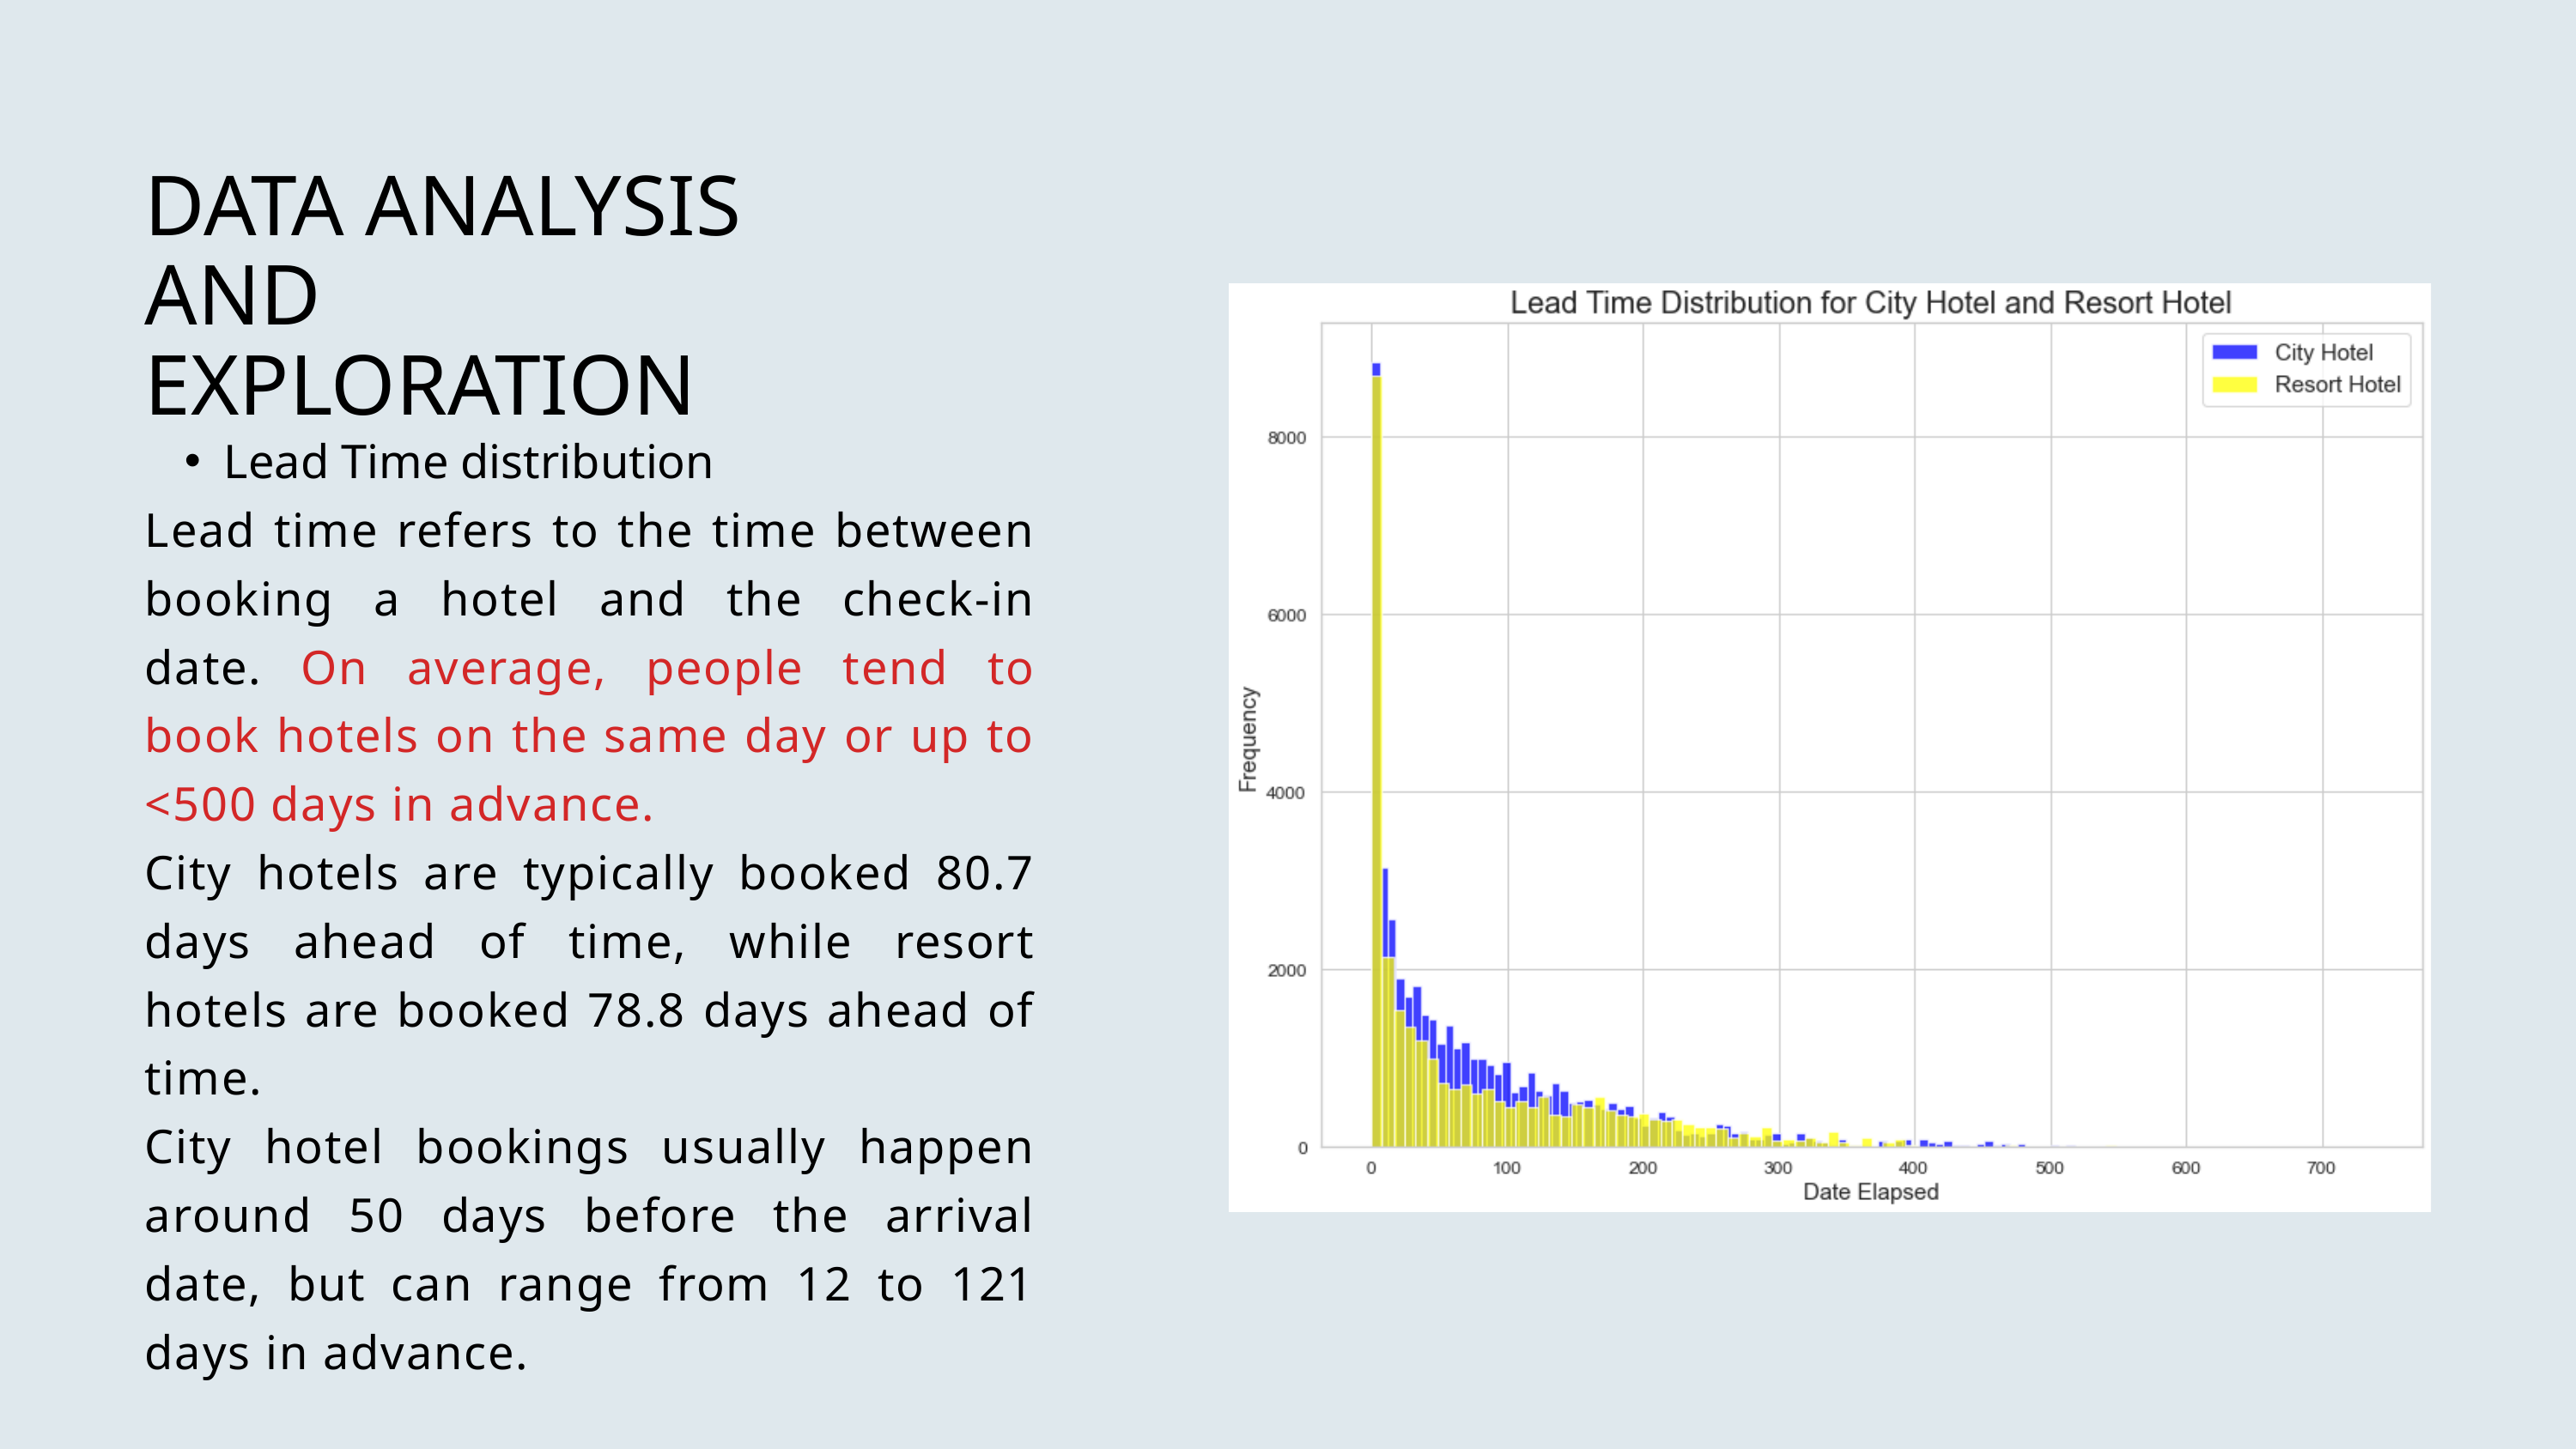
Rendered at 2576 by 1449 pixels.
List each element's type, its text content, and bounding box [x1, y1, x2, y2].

text_box Lead Time distribution Lead time refers to the time between booking a hotel and the check-in date. On average, people tend to book hotels on the same day or up to <500 days in advance. City hotels are typically booked 80.7 days ahead of time, while resort hotels are booked 78.8 days ahead of time. City hotel bookings usually happen around 50 days before the arrival date, but can range from 12 to 121 days in advance. [144, 419, 1037, 1379]
text_box DATA ANALYSIS AND EXPLORATION [144, 161, 757, 419]
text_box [1228, 283, 2432, 1213]
